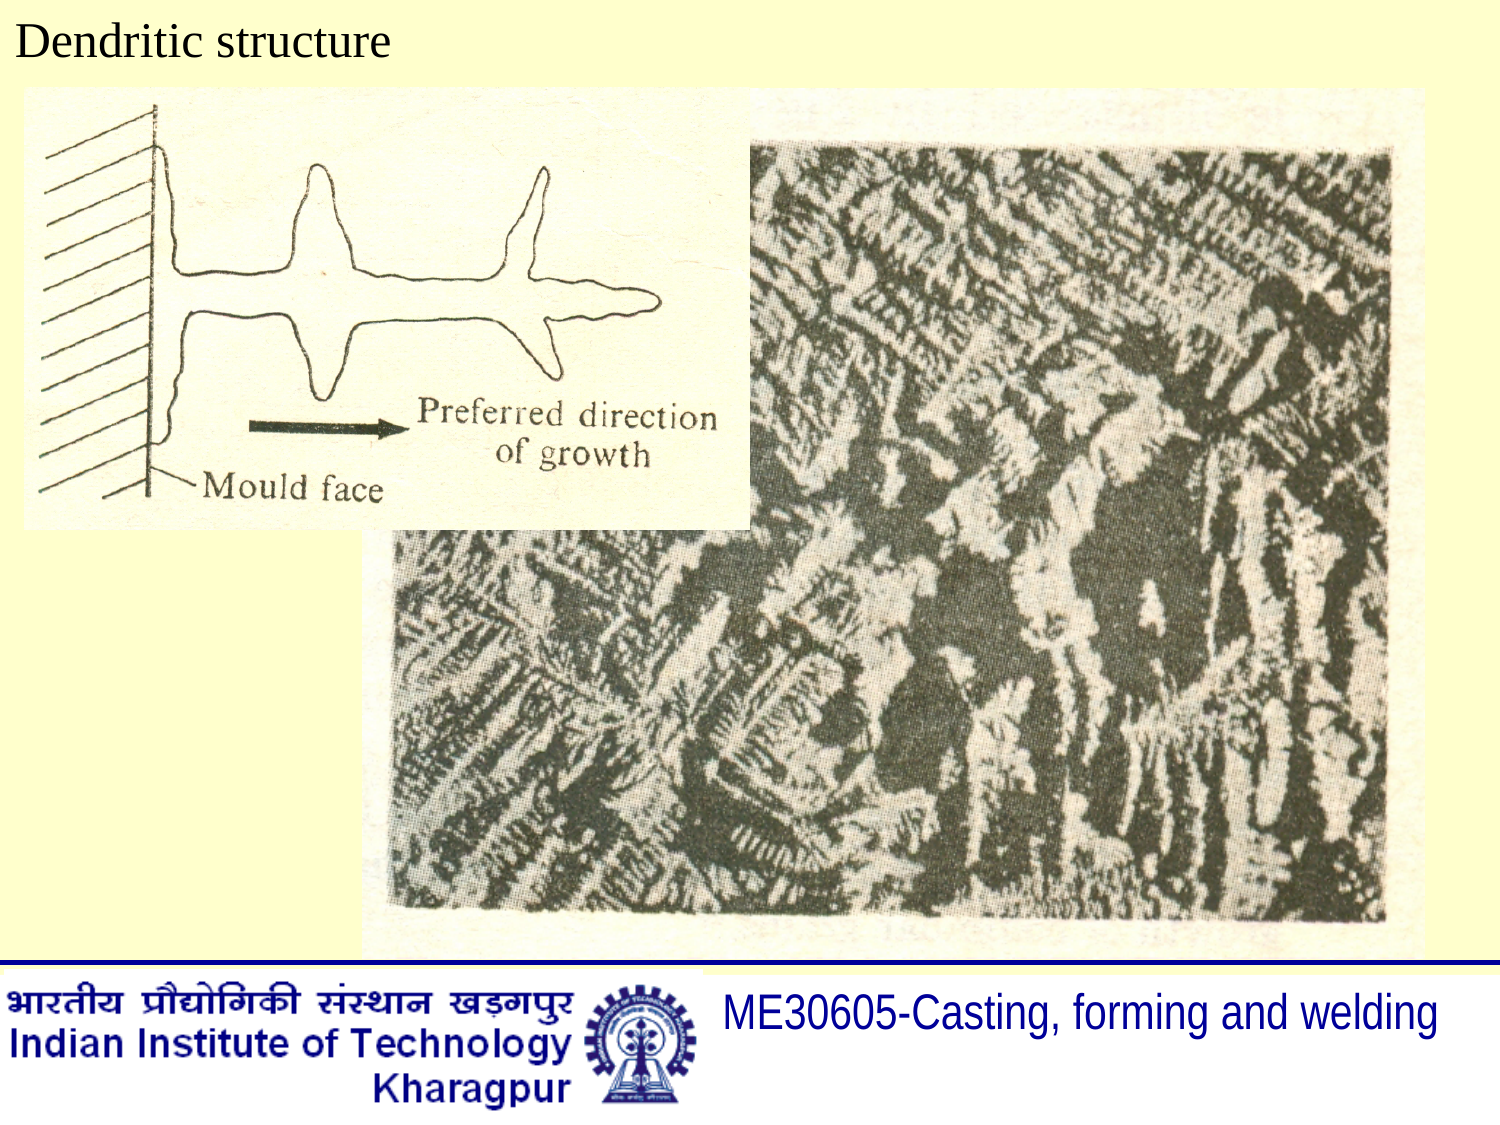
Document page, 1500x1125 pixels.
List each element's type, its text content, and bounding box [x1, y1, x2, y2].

picture [4, 969, 703, 1125]
text_box Dendritic structure [0, 0, 963, 75]
picture [24, 87, 1426, 959]
